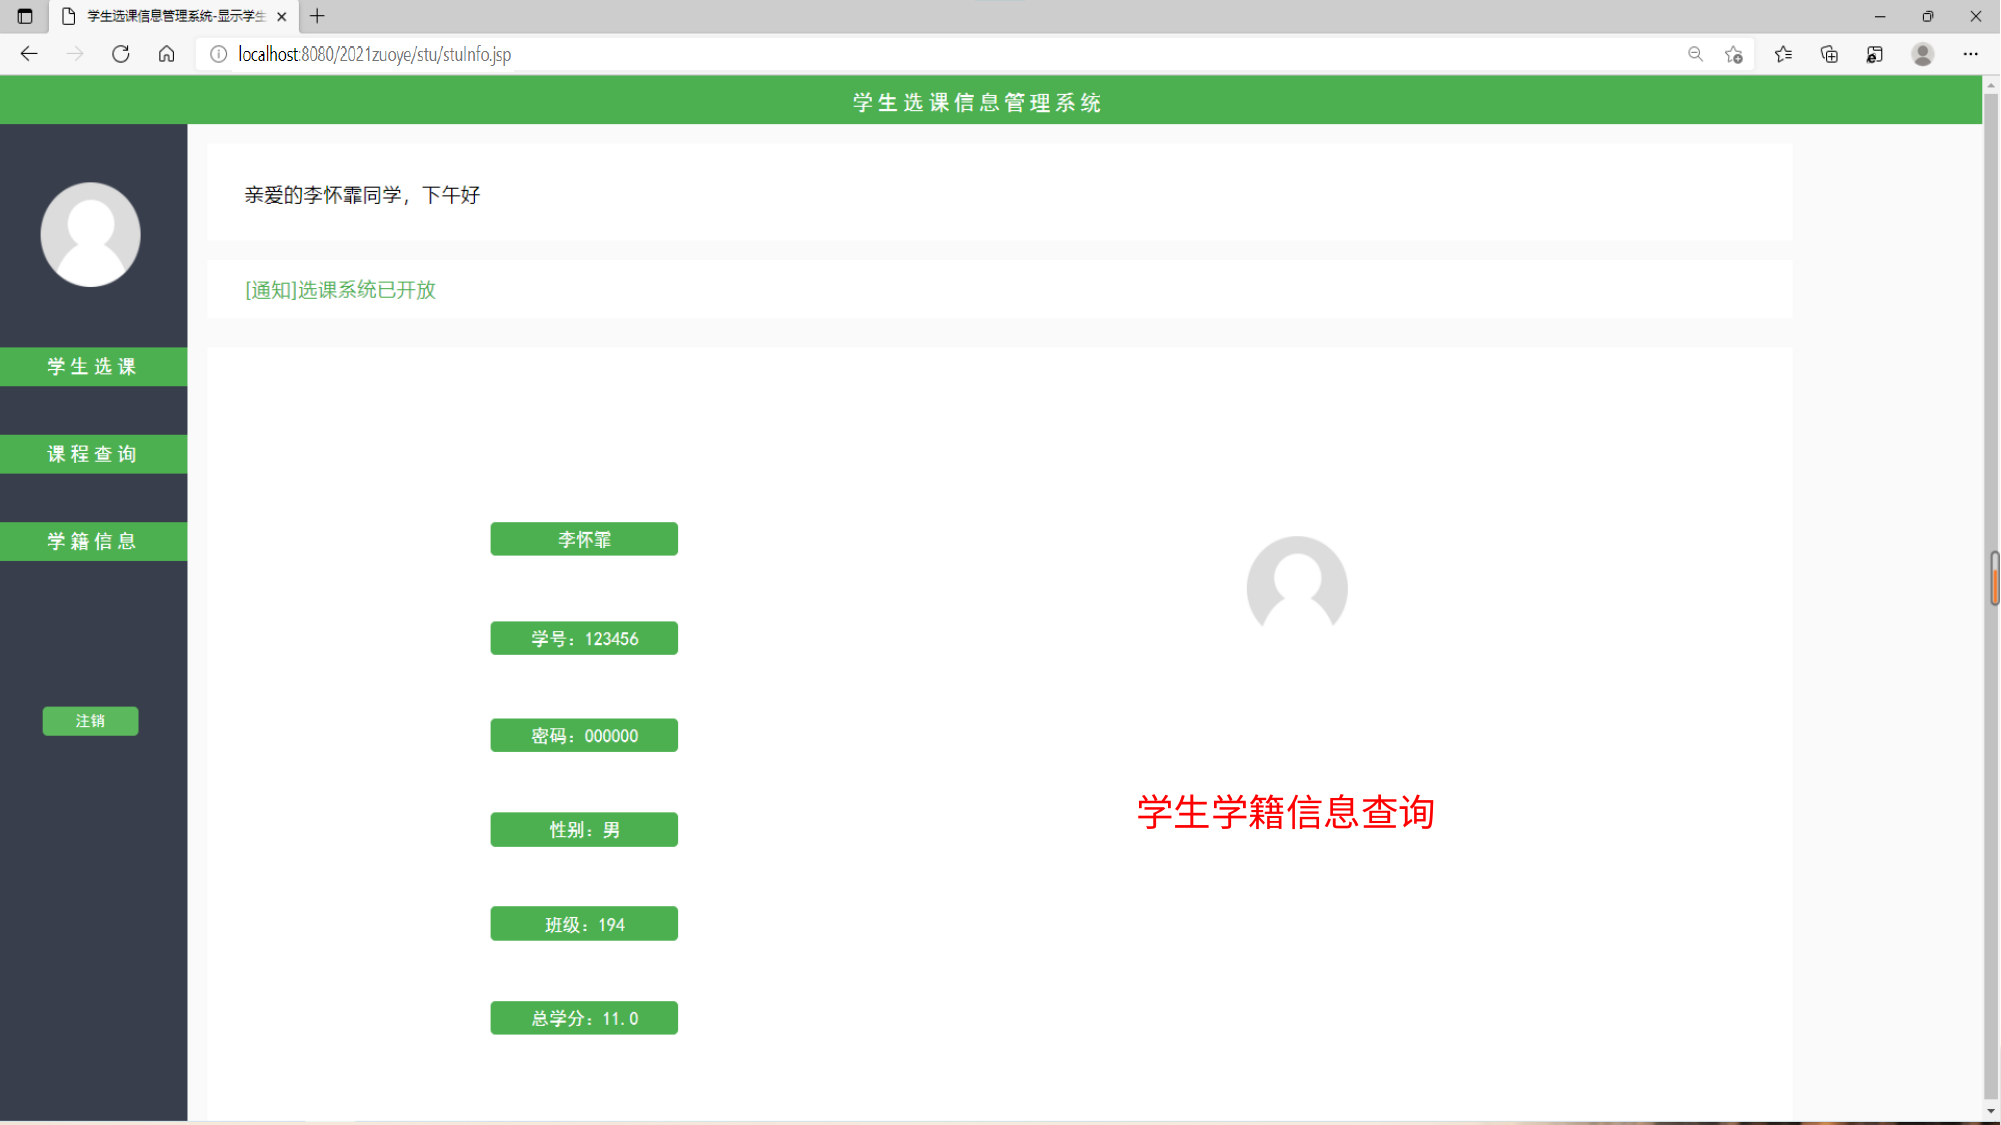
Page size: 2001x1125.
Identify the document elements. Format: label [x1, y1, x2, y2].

picture [232, 39, 514, 72]
list [0, 0, 2000, 1123]
picture [0, 0, 2001, 1125]
